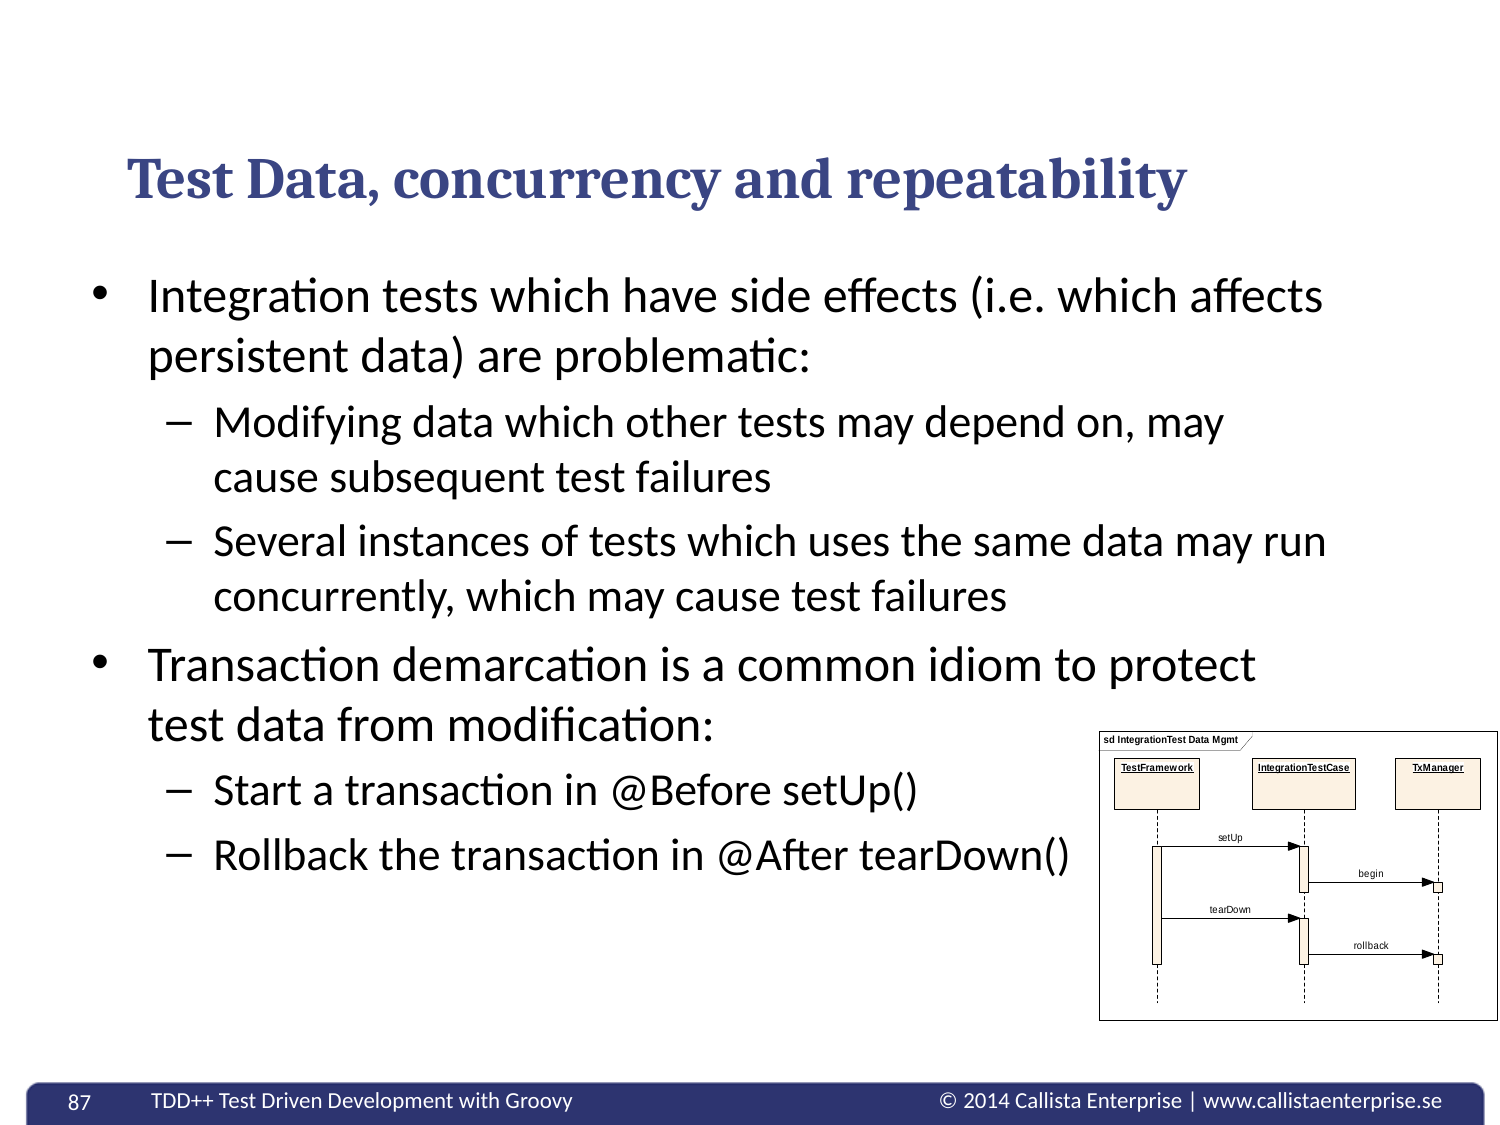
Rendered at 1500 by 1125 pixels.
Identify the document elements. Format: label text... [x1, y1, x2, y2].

list Integration tests which have side effects (i.e. which affects persistent data) are problematic: Modifying data which other tests may depend on, may cause subsequent test failures Several instances of tests which uses the same data may run concurrently, which may cause test failures Transaction demarcation is a common idiom to protect test data from modification: Start a transaction in @Before setUp() Rollback the transaction in @After tearDown() [76, 255, 1344, 1024]
title Test Data, concurrency and repeatability [112, 93, 1388, 219]
picture [0, 0, 1500, 1125]
